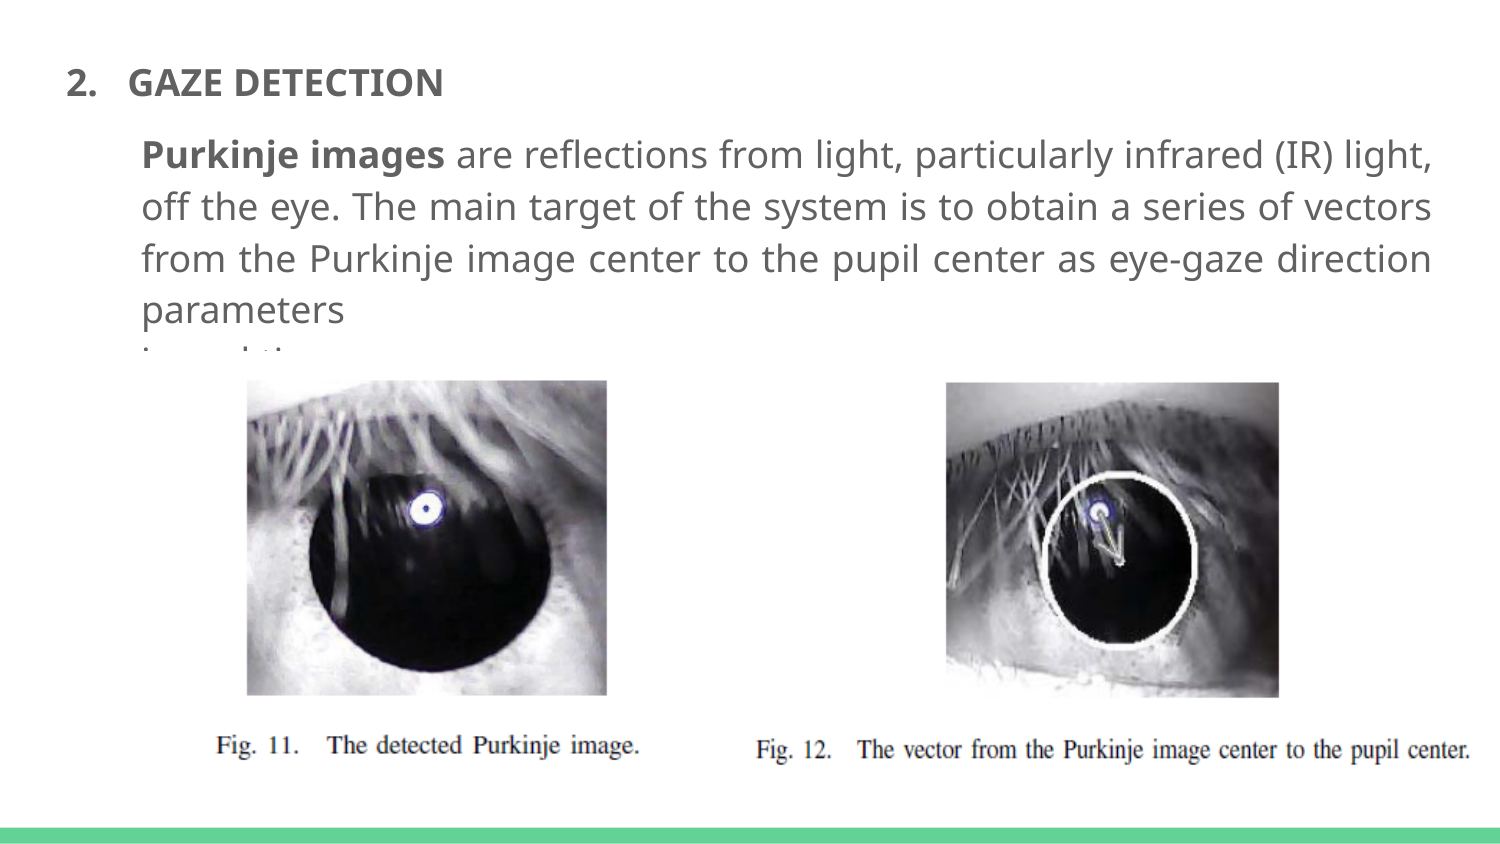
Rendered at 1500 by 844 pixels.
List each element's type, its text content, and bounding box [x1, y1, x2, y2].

picture [144, 342, 1484, 793]
list 2. GAZE DETECTION Purkinje images are reflections from light, particularly infrared (IR) light, off the eye. The main target of the system is to obtain a series of vectors from the Purkinje image center to the pupil center as eye-gaze direction parameters in real time. [51, 37, 1449, 817]
